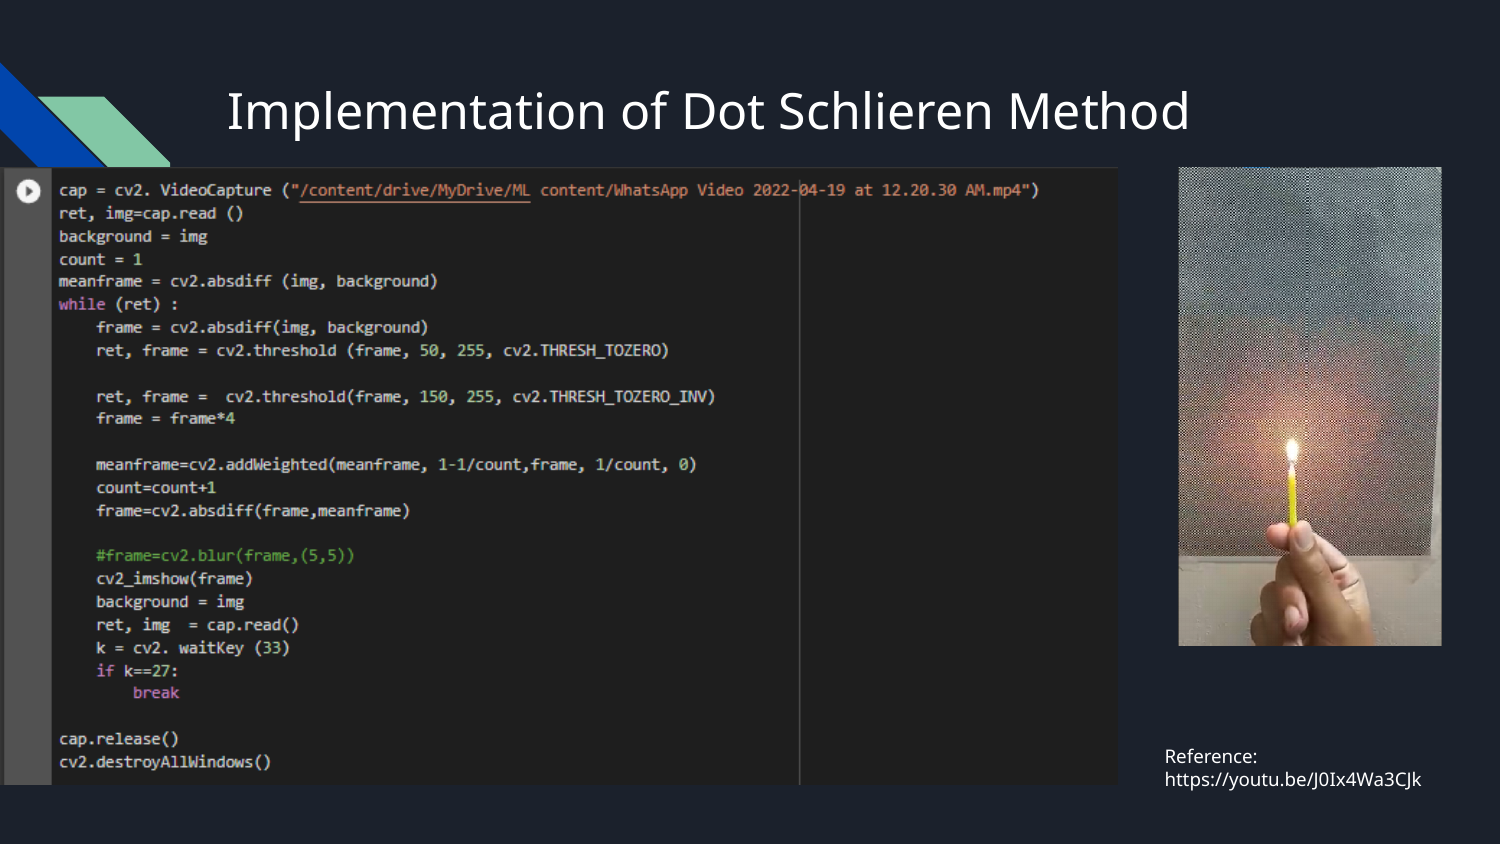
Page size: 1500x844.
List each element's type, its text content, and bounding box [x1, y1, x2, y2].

text_box Reference: https://youtu.be/J0Ix4Wa3CJk [1149, 730, 1485, 805]
picture [0, 167, 1118, 786]
picture [1177, 167, 1442, 646]
title Implementation of Dot Schlieren Method [212, 64, 1368, 215]
